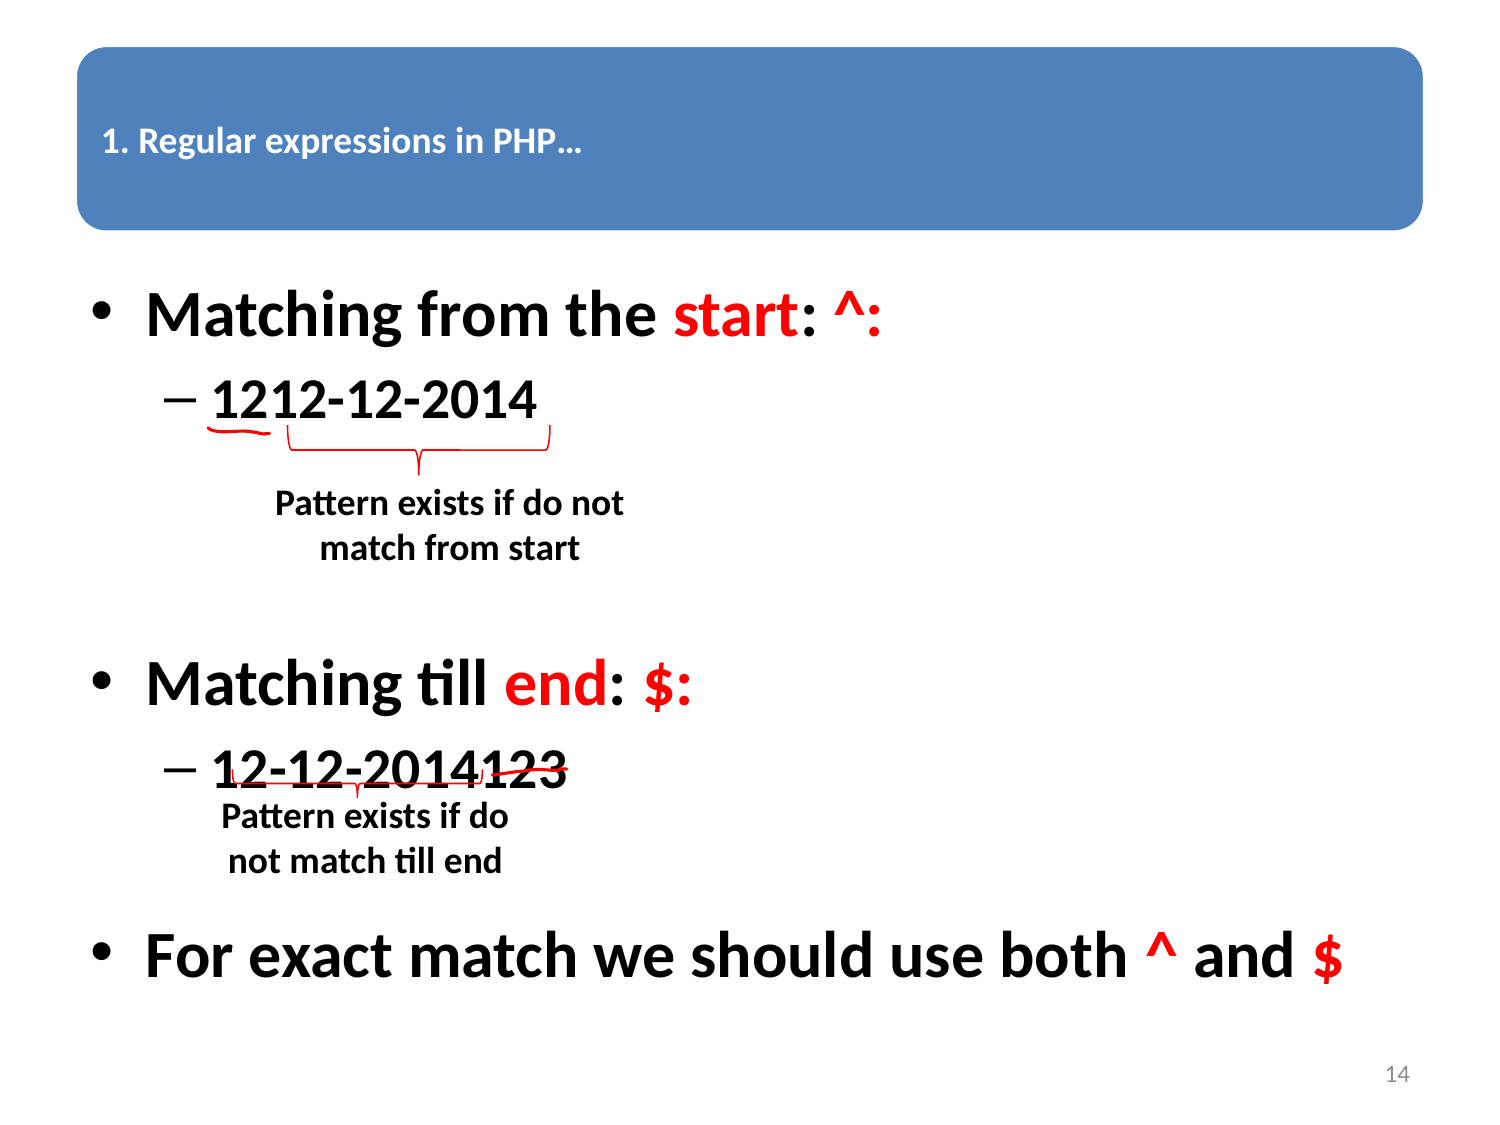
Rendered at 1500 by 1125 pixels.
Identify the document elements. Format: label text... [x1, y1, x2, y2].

slide_number 14 [1074, 1042, 1425, 1103]
text_box [286, 425, 551, 470]
list Matching from the start: ^: 1212-12-2014 Matching till end: $: 12-12-2014123 For exact match we should use both ^ and $ [75, 262, 1425, 1005]
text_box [74, 44, 1426, 233]
text_box [231, 769, 484, 783]
text_box Pattern exists if do not match till end [177, 783, 553, 889]
text_box Pattern exists if do not match from start [212, 470, 688, 576]
